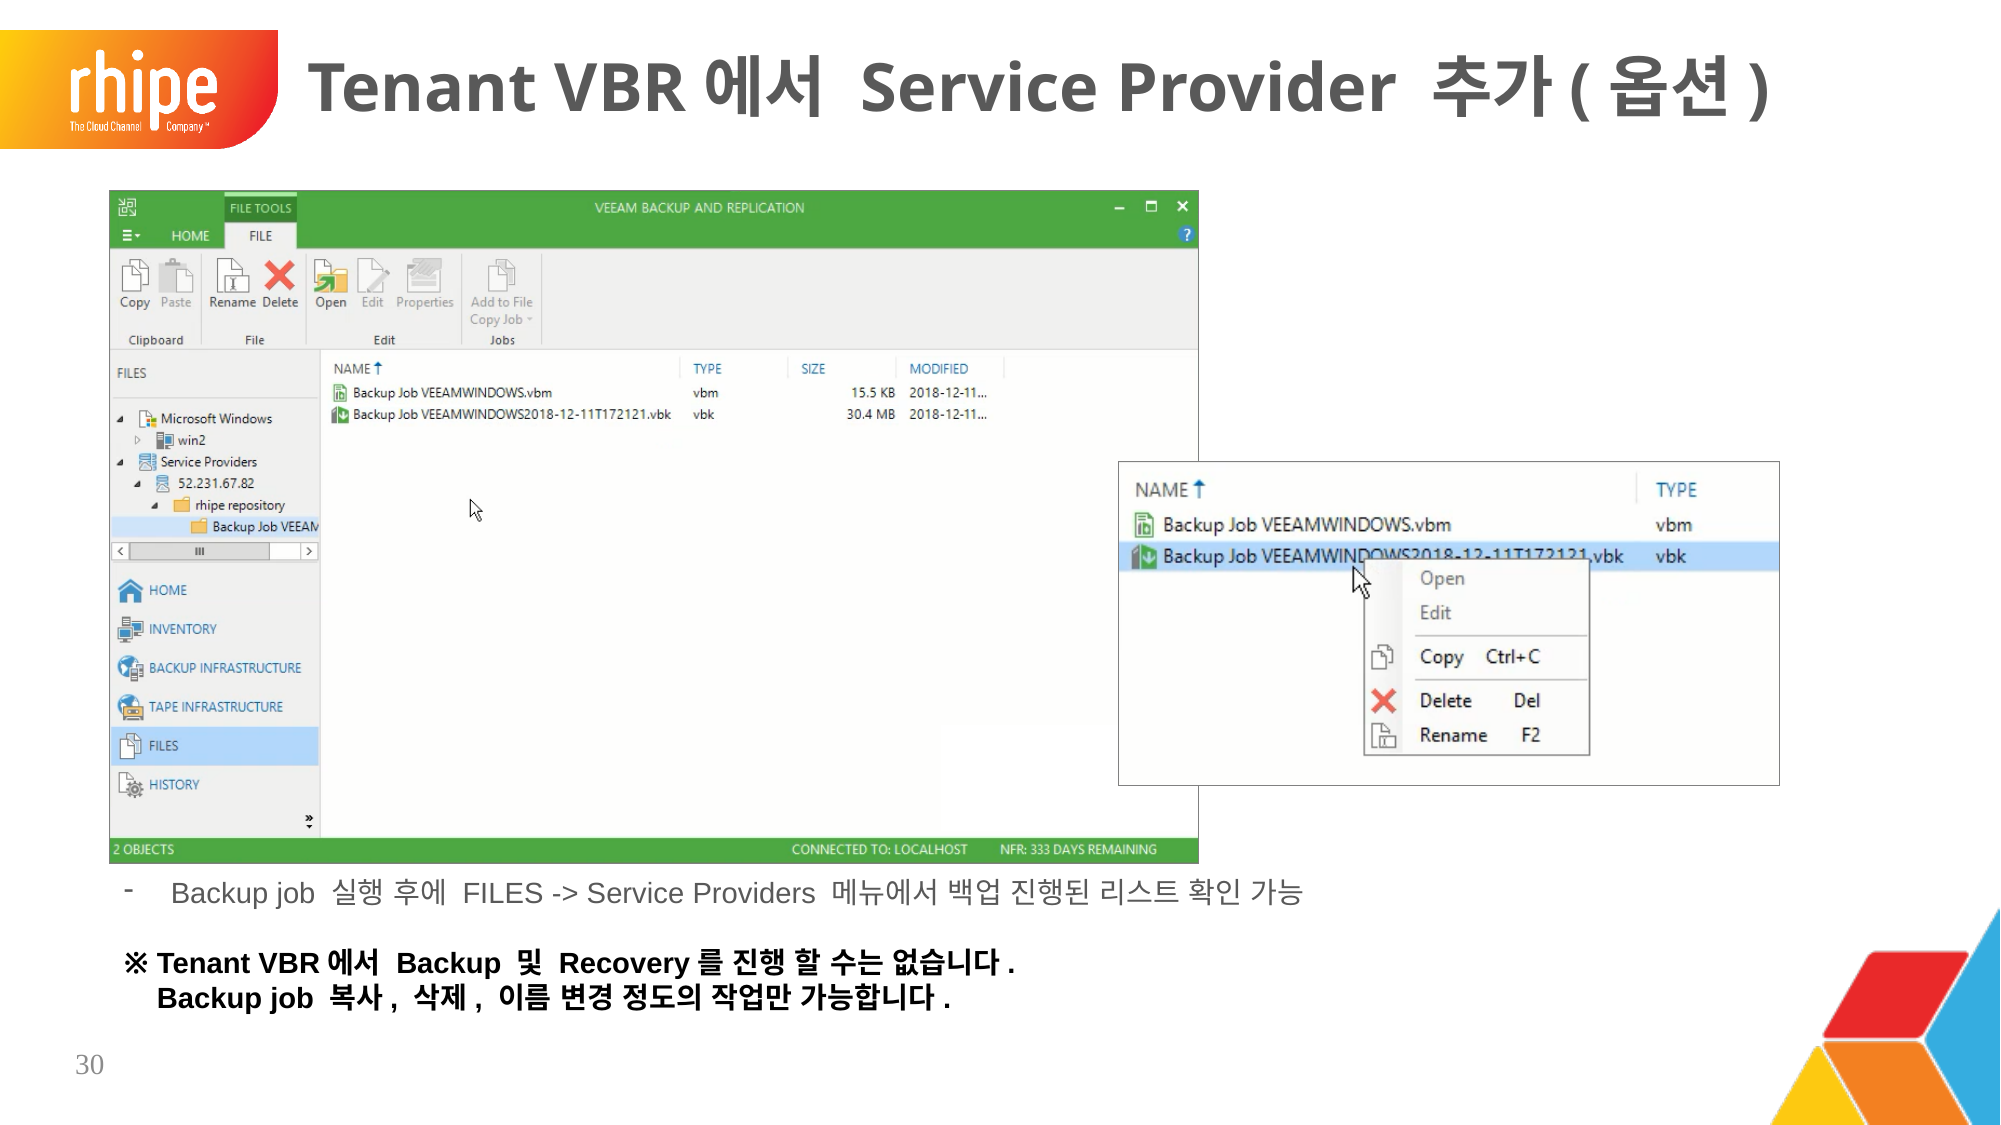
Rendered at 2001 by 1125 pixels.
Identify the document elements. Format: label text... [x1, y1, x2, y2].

title Tenant VBR에서 Service Provider 추가(옵션) [292, 31, 1944, 150]
text_box Backup job 실행 후에 FILES -> Service Providers 메뉴에서 백업 진행된 리스트 확인 가능 ※ Tenant VBR에서 Backup 및 Recovery를 진행 할 수는 없습니다. Backup job 복사, 삭제, 이름 변경 정도의 작업만 가능합니다. [109, 867, 1573, 1022]
slide_number 30 [25, 1033, 155, 1093]
picture [0, 0, 2000, 1125]
